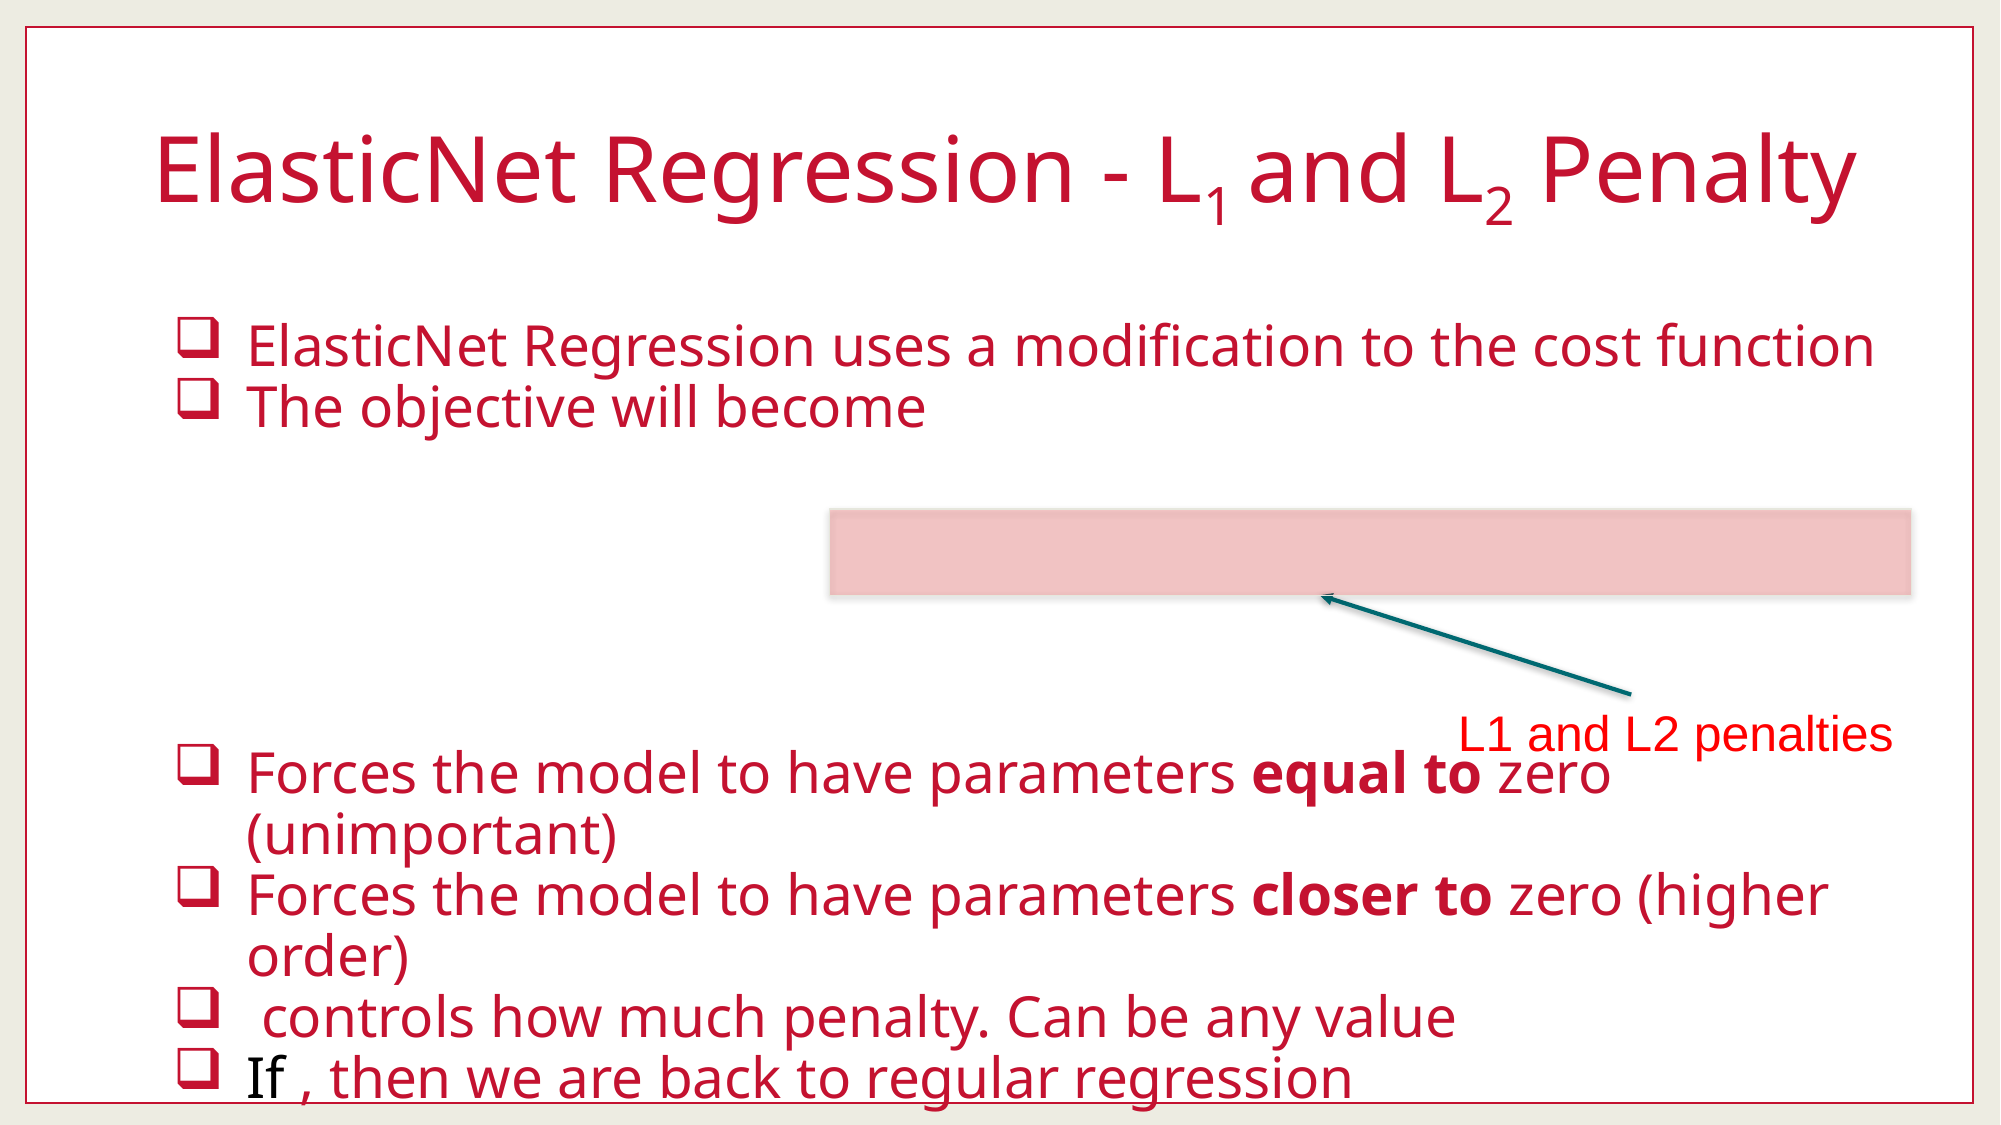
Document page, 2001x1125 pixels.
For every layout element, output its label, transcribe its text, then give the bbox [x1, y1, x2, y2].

title ElasticNet Regression - L1 and L2 Penalty [137, 59, 2000, 278]
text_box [1319, 595, 1632, 695]
text_box L1 and L2 penalties [1443, 694, 1909, 770]
text_box [829, 508, 1912, 596]
